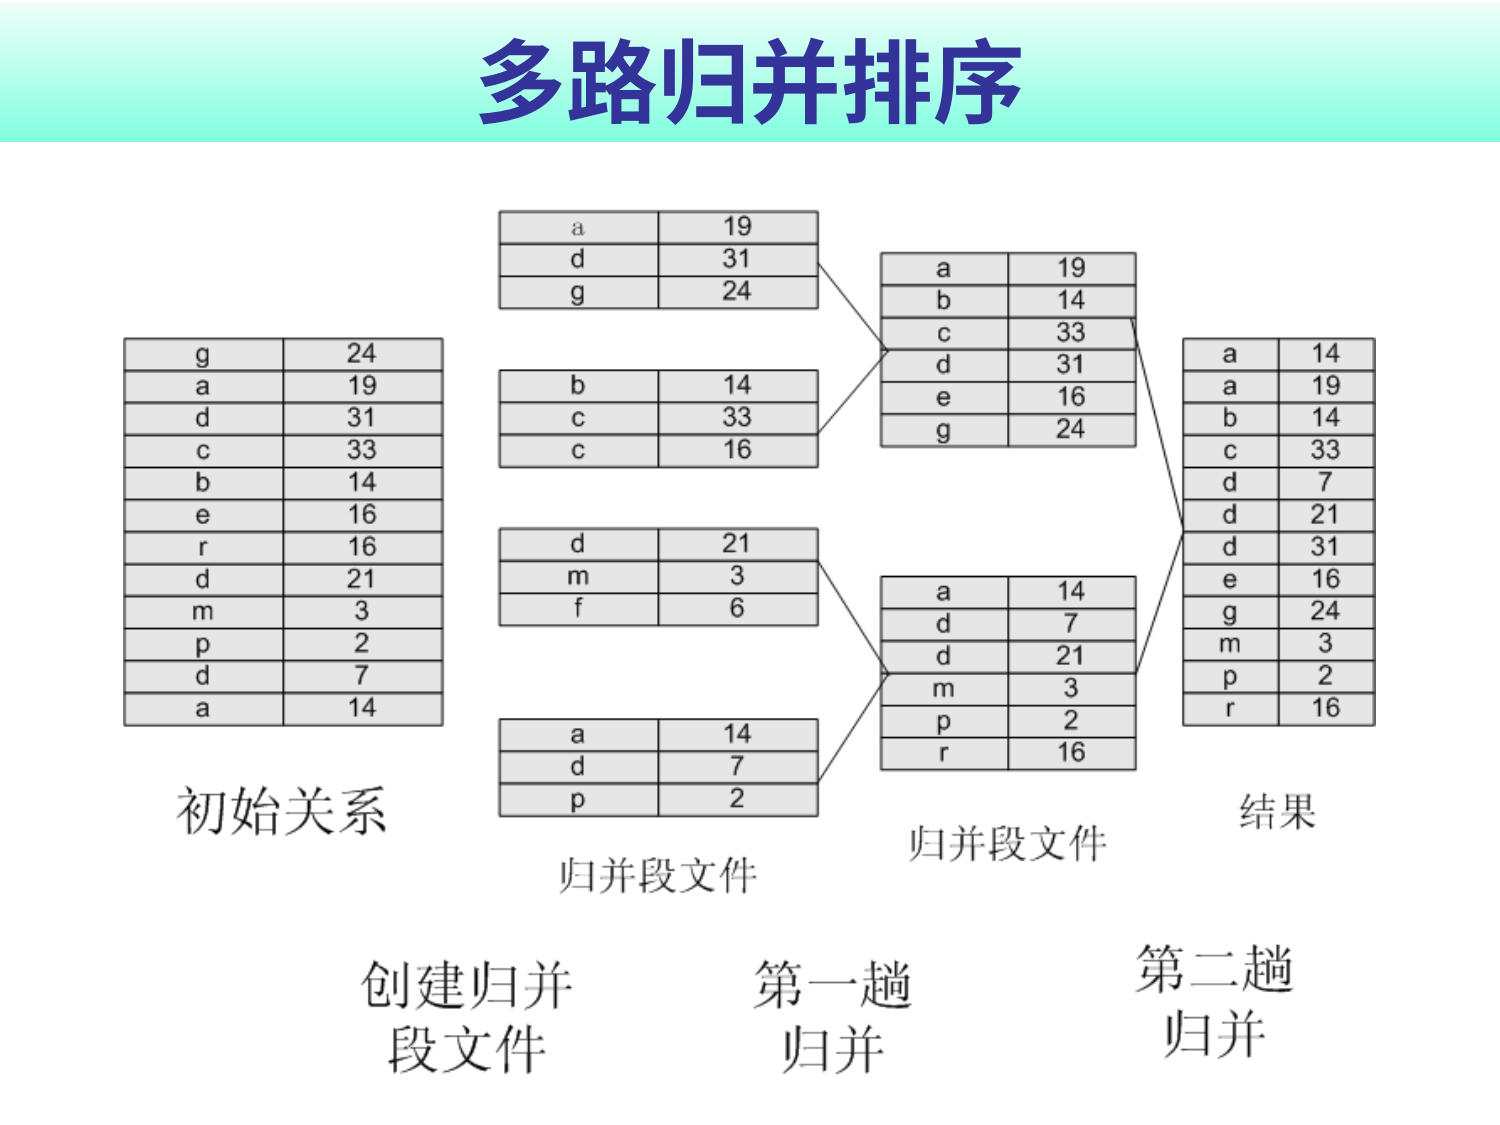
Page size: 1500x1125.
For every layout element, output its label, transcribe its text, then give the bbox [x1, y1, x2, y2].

picture [123, 207, 1377, 1086]
title 多路归并排序 [0, 2, 1500, 143]
